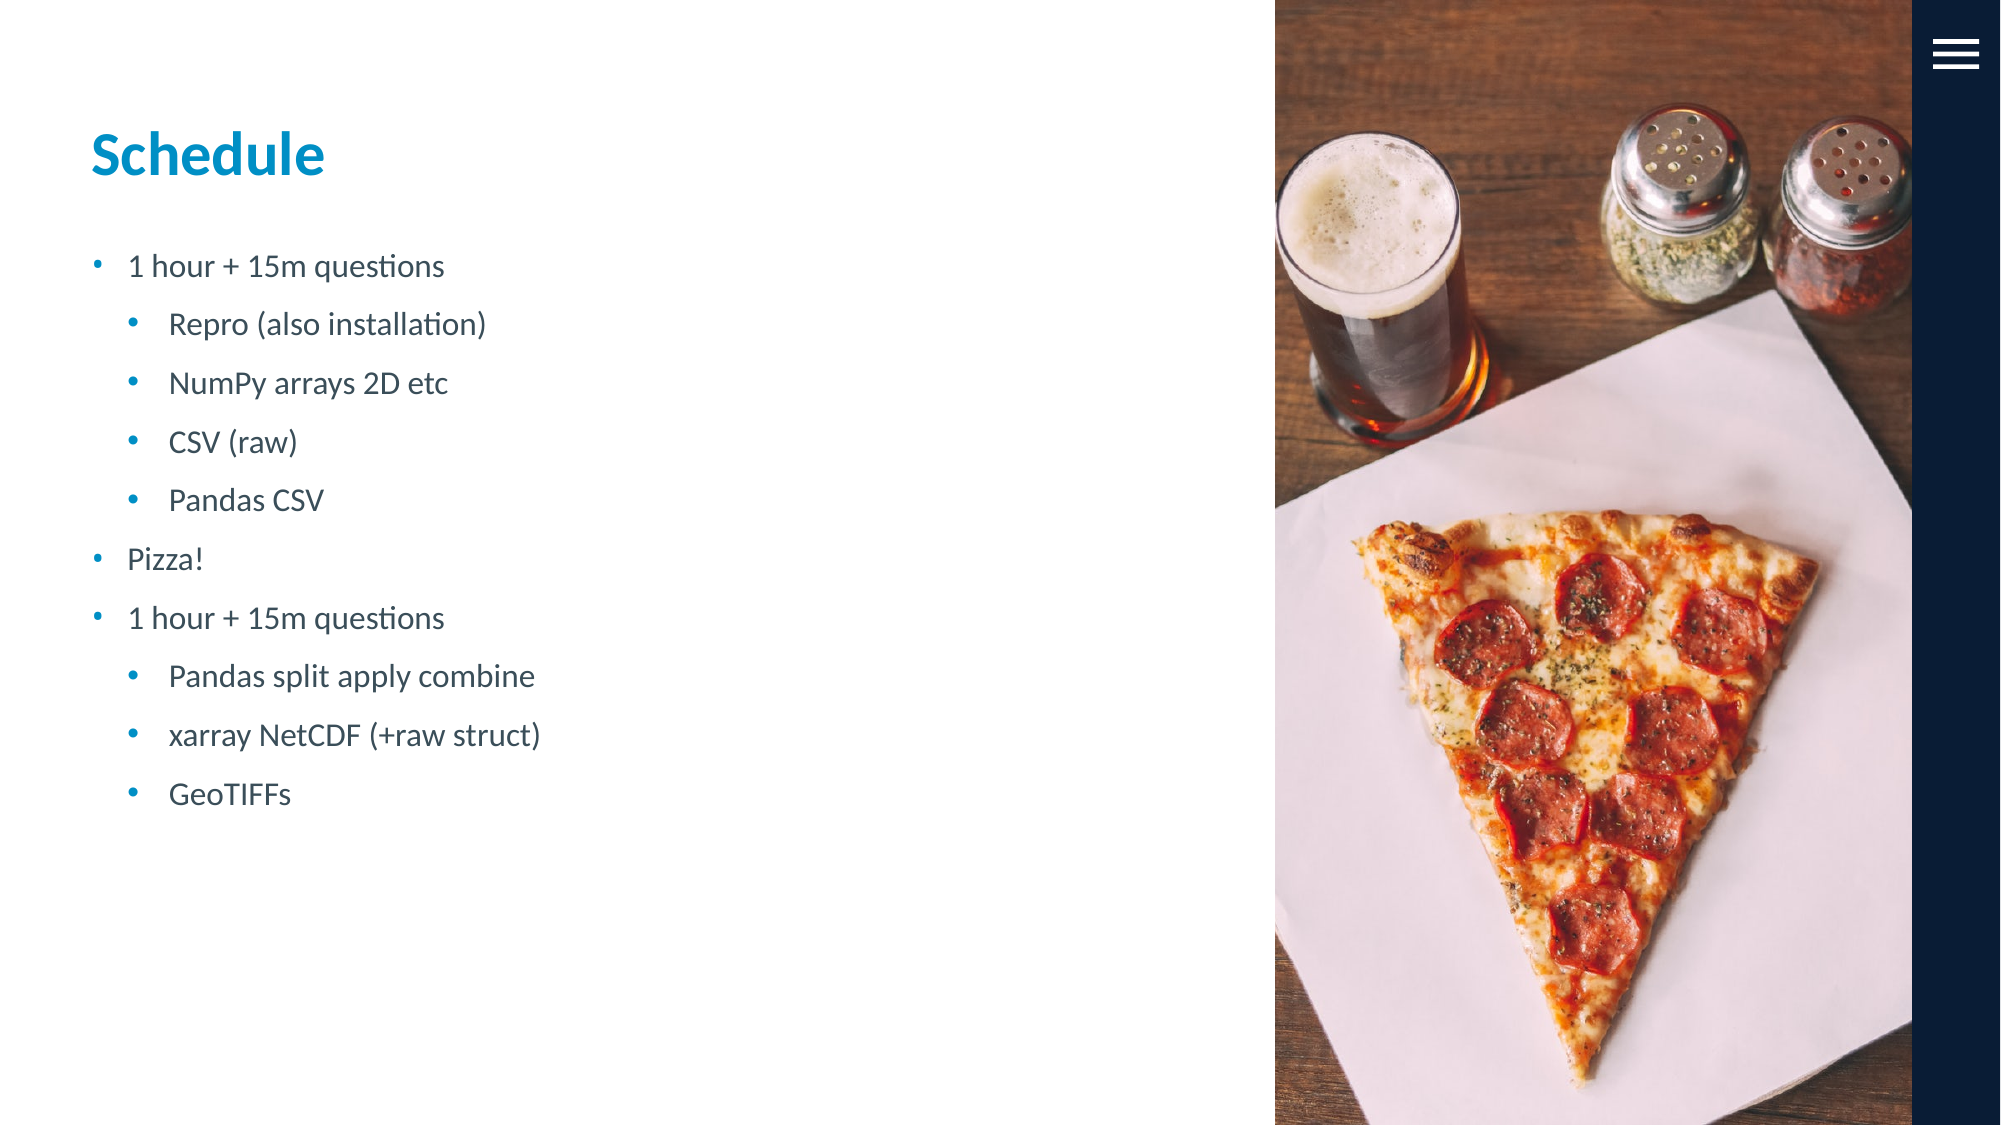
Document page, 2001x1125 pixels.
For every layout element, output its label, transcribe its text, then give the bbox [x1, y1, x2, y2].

picture [1274, 0, 1912, 1125]
title Schedule [91, 121, 1232, 203]
list 1 hour + 15m questions Repro (also installation) NumPy arrays 2D etc CSV (raw) Pandas CSV Pizza! 1 hour + 15m questions Pandas split apply combine xarray NetCDF (+raw struct) GeoTIFFs [91, 243, 1232, 986]
